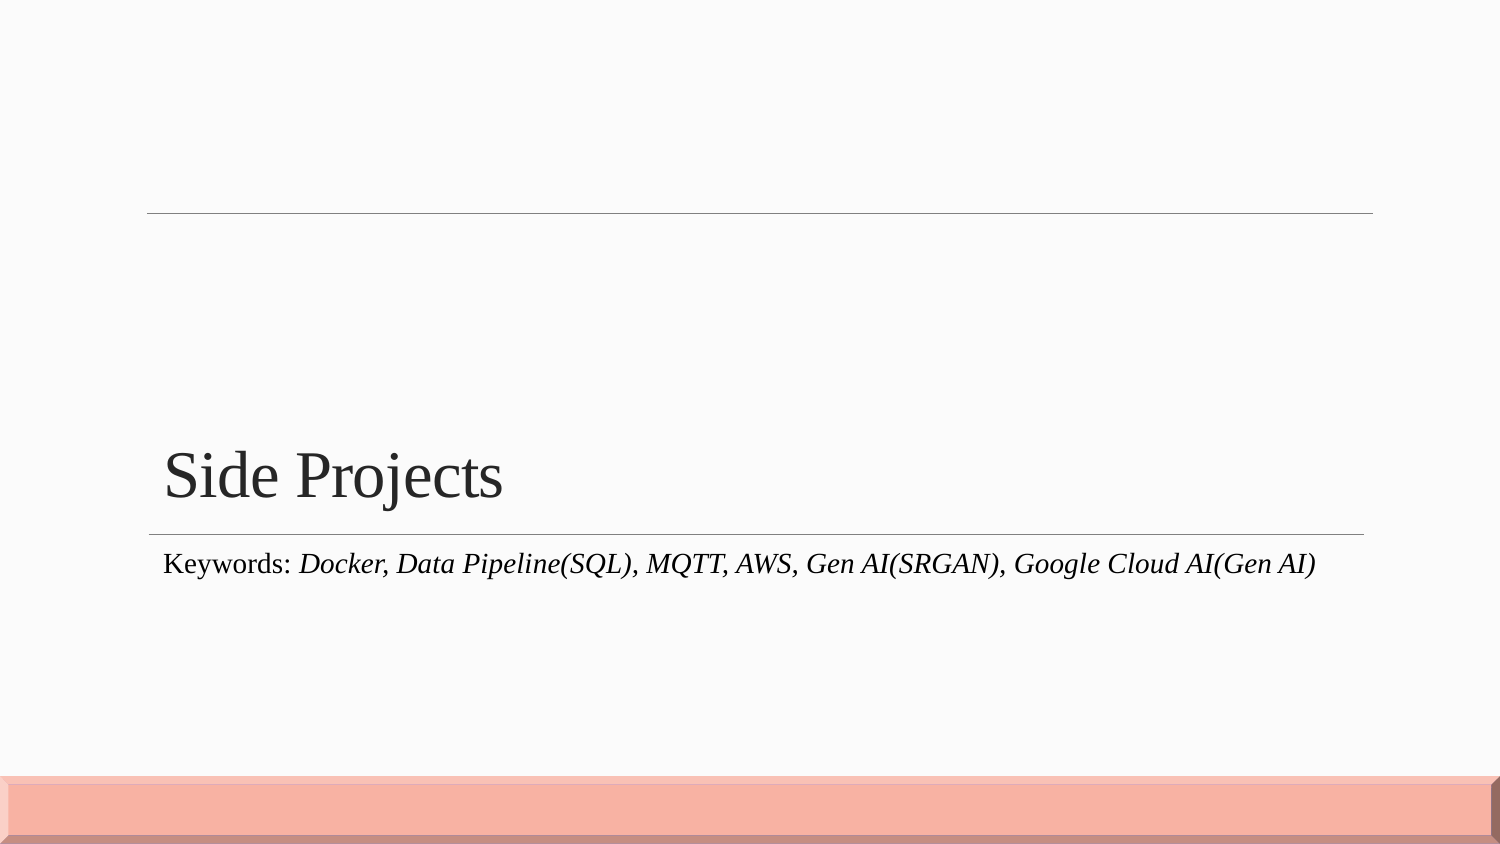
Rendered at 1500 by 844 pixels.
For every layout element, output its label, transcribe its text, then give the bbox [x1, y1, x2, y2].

title Side Projects [148, 115, 1365, 526]
text_box Keywords: Docker, Data Pipeline(SQL), MQTT, AWS, Gen AI(SRGAN), Google Cloud AI(Gen AI) [148, 537, 1365, 587]
text_box [0, 775, 1500, 844]
